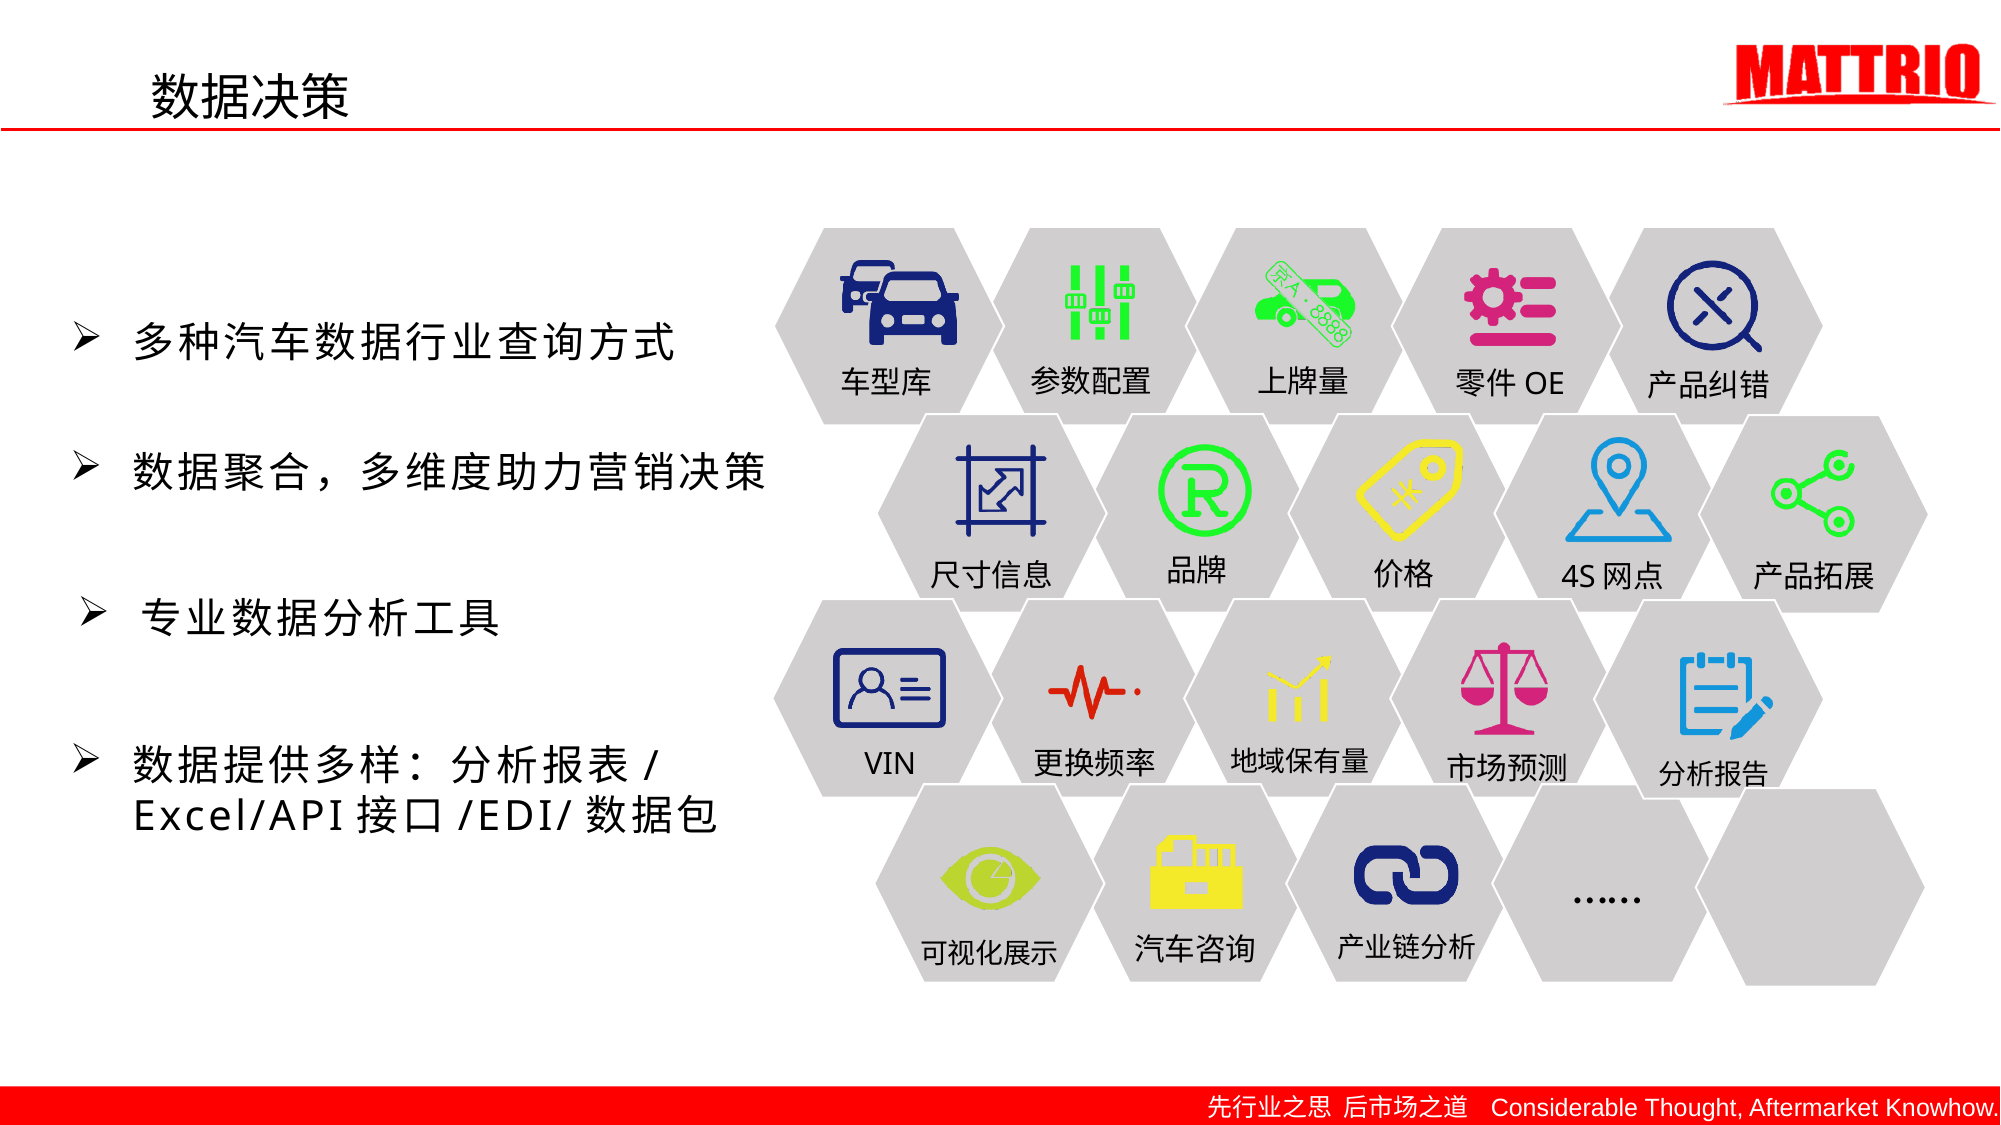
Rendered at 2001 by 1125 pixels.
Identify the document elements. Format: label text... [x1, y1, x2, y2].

text_box 多种汽车数据行业查询方式 [55, 308, 772, 374]
text_box 数据聚合，多维度助力营销决策 [54, 438, 772, 504]
text_box 专业数据分析工具 [62, 584, 772, 649]
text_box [0, 1084, 2000, 1125]
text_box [772, 226, 1930, 987]
text_box 数据提供多样：分析报表/Excel/API接口/EDI/数据包 [55, 731, 772, 847]
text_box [1, 35, 2000, 130]
text_box 数据决策 [135, 130, 449, 134]
